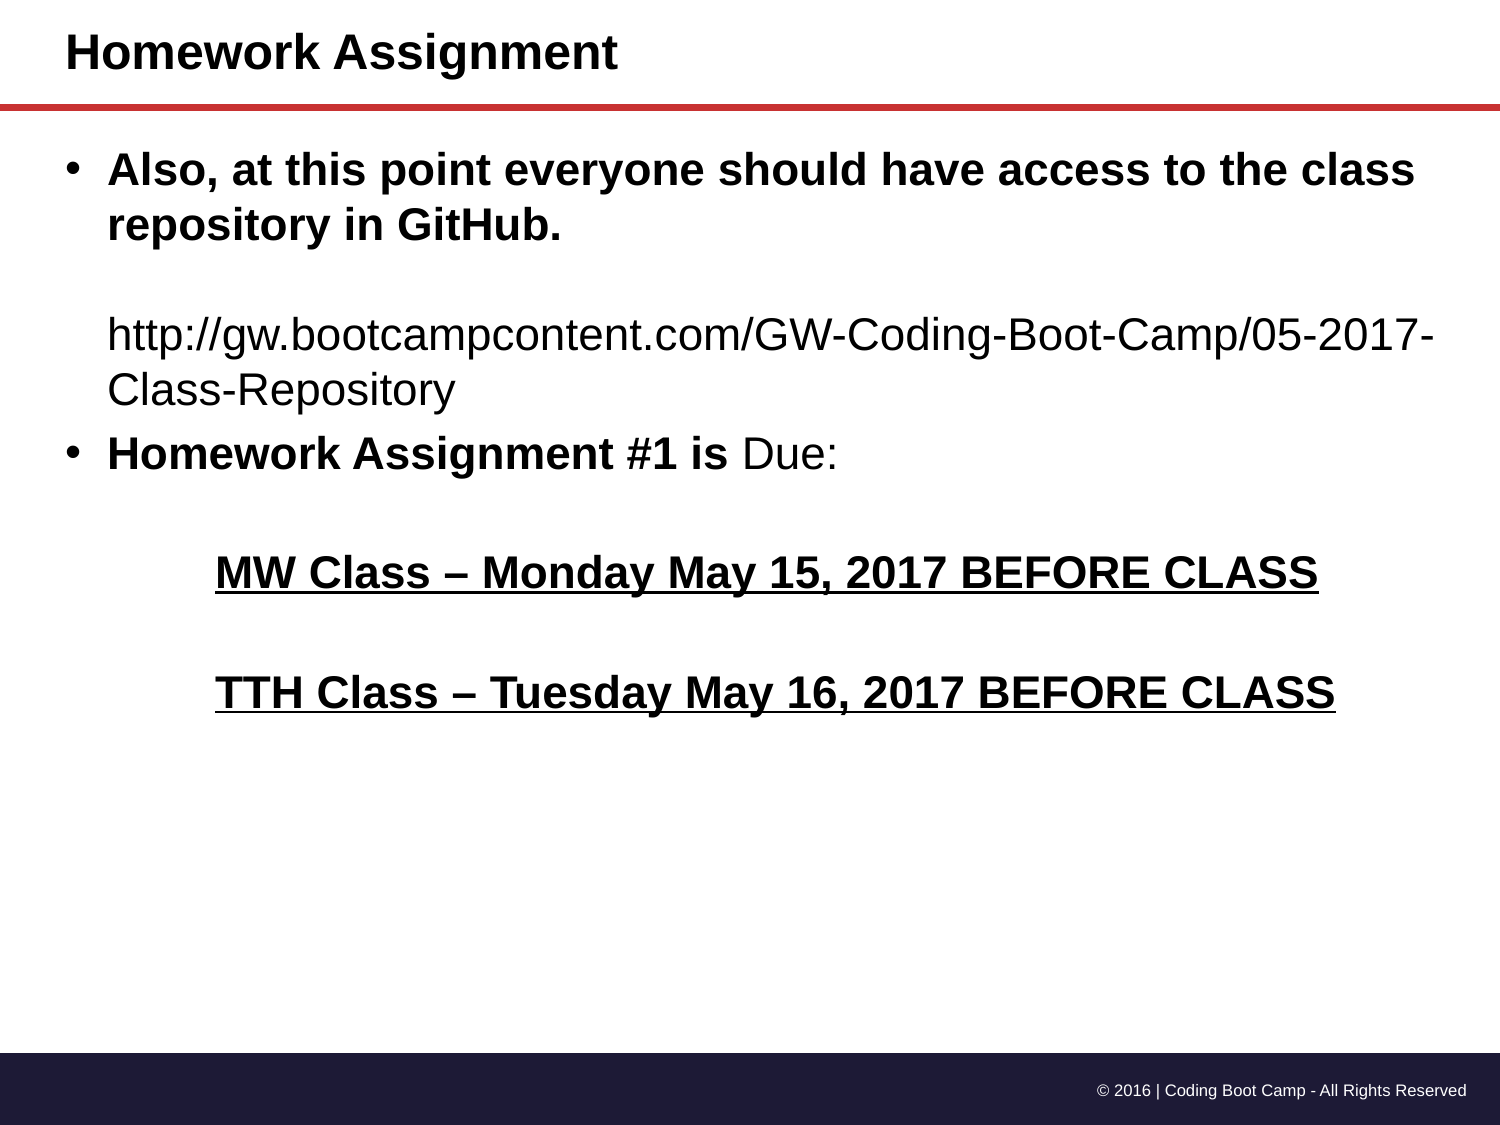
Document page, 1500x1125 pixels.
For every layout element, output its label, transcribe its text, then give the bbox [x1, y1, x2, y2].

title Homework Assignment [50, 0, 948, 108]
text_box Also, at this point everyone should have access to the class repository in GitHub. http://gw.bootcampcontent.com/GW-Coding-Boot-Camp/05-2017-Class-Repository Homework Assignment #1 is Due: MW Class – Monday May 15, 2017 BEFORE CLASS TTH Class – Tuesday May 16, 2017 BEFORE CLASS [49, 124, 1484, 863]
